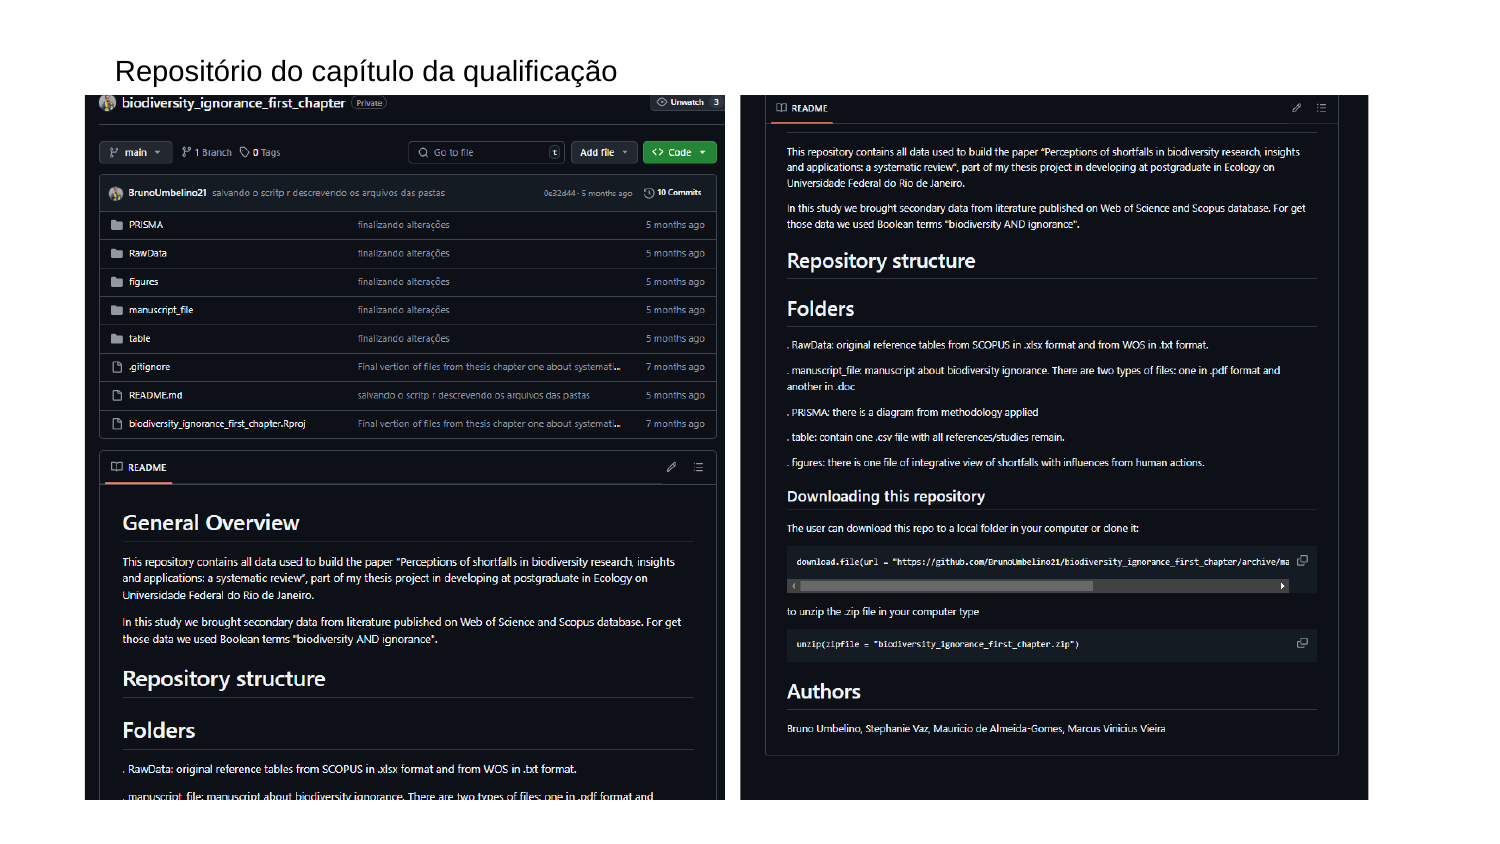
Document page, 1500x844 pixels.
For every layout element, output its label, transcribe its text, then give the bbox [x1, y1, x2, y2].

picture [84, 94, 726, 800]
picture [740, 94, 1369, 800]
text_box Repositório do capítulo da qualificação [100, 44, 664, 93]
